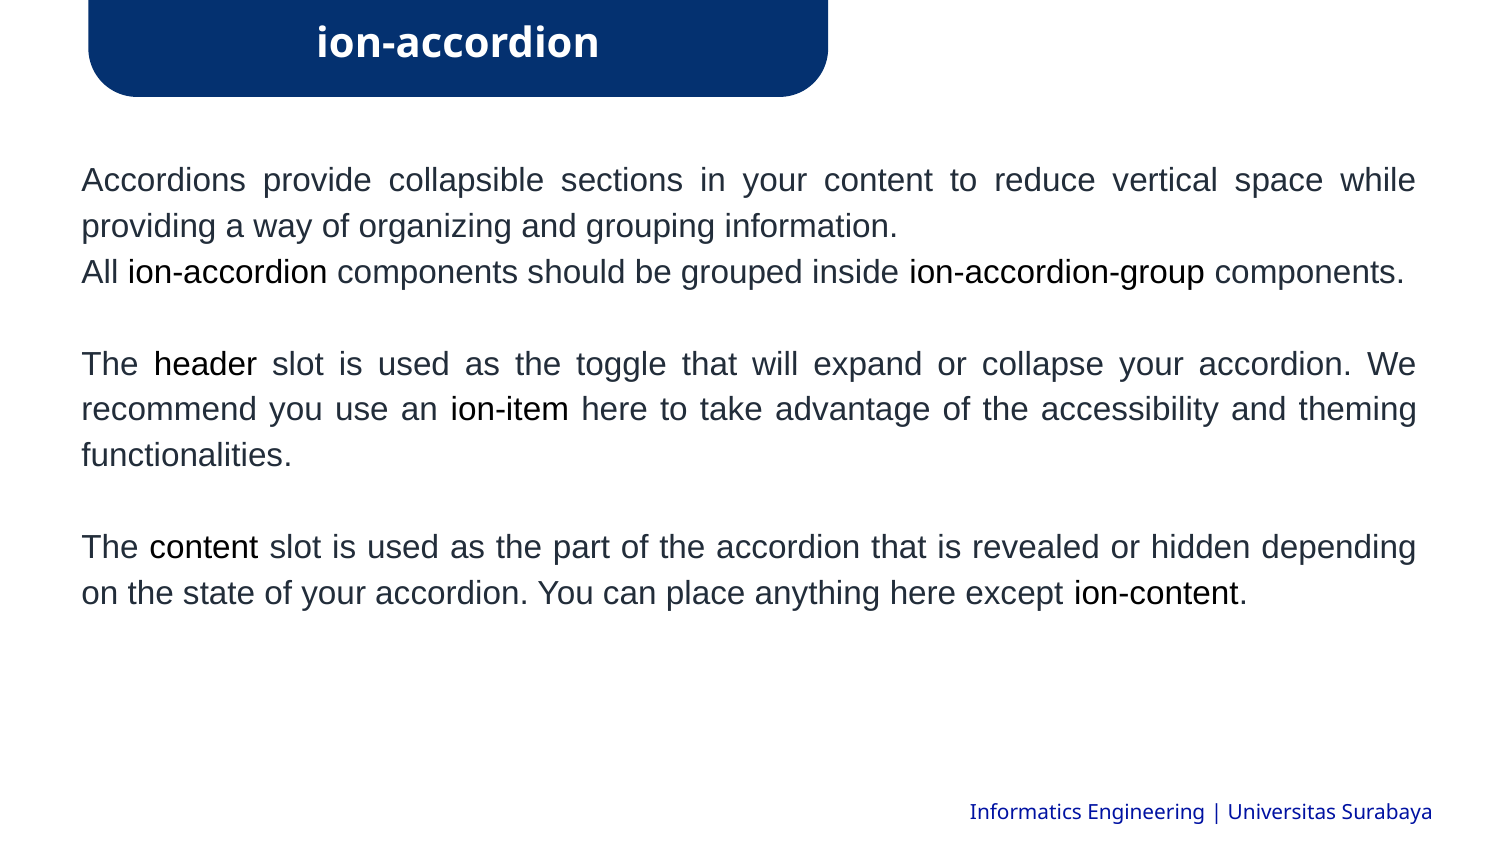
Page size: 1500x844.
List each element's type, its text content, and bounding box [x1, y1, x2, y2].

text_box Informatics Engineering | Universitas Surabaya [953, 791, 1448, 828]
text_box ion-accordion [88, 0, 829, 97]
text_box Accordions provide collapsible sections in your content to reduce vertical space while providing a way of organizing and grouping information. All ion-accordion components should be grouped inside ion-accordion-group components. The header slot is used as the toggle that will expand or collapse your accordion. We recommend you use an ion-item here to take advantage of the accessibility and theming functionalities. The content slot is used as the part of the accordion that is revealed or hidden depending on the state of your accordion. You can place anything here except ion-content. [81, 150, 1419, 685]
